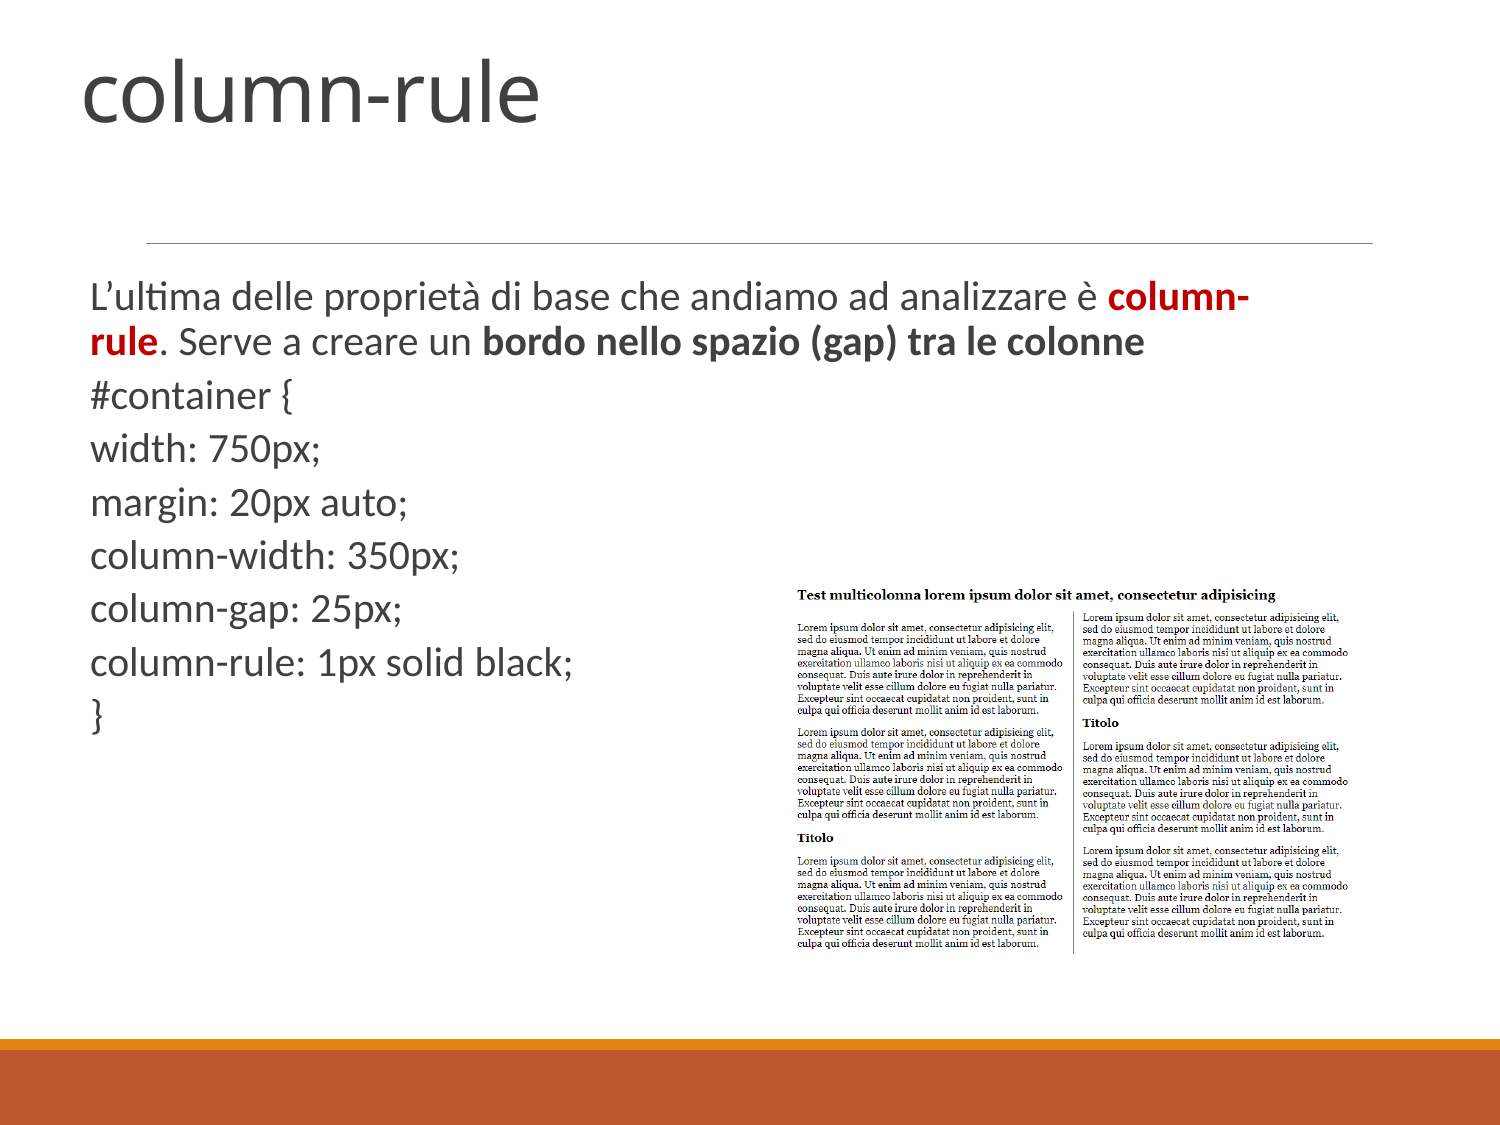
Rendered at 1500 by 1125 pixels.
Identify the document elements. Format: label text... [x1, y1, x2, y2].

picture [785, 585, 1364, 966]
title column-rule [64, 47, 1424, 244]
list L’ultima delle proprietà di base che andiamo ad analizzare è column-rule. Serve a creare un bordo nello spazio (gap) tra le colonne #container { width: 750px; margin: 20px auto; column-width: 350px; column-gap: 25px; column-rule: 1px solid black; } [75, 267, 1325, 1055]
